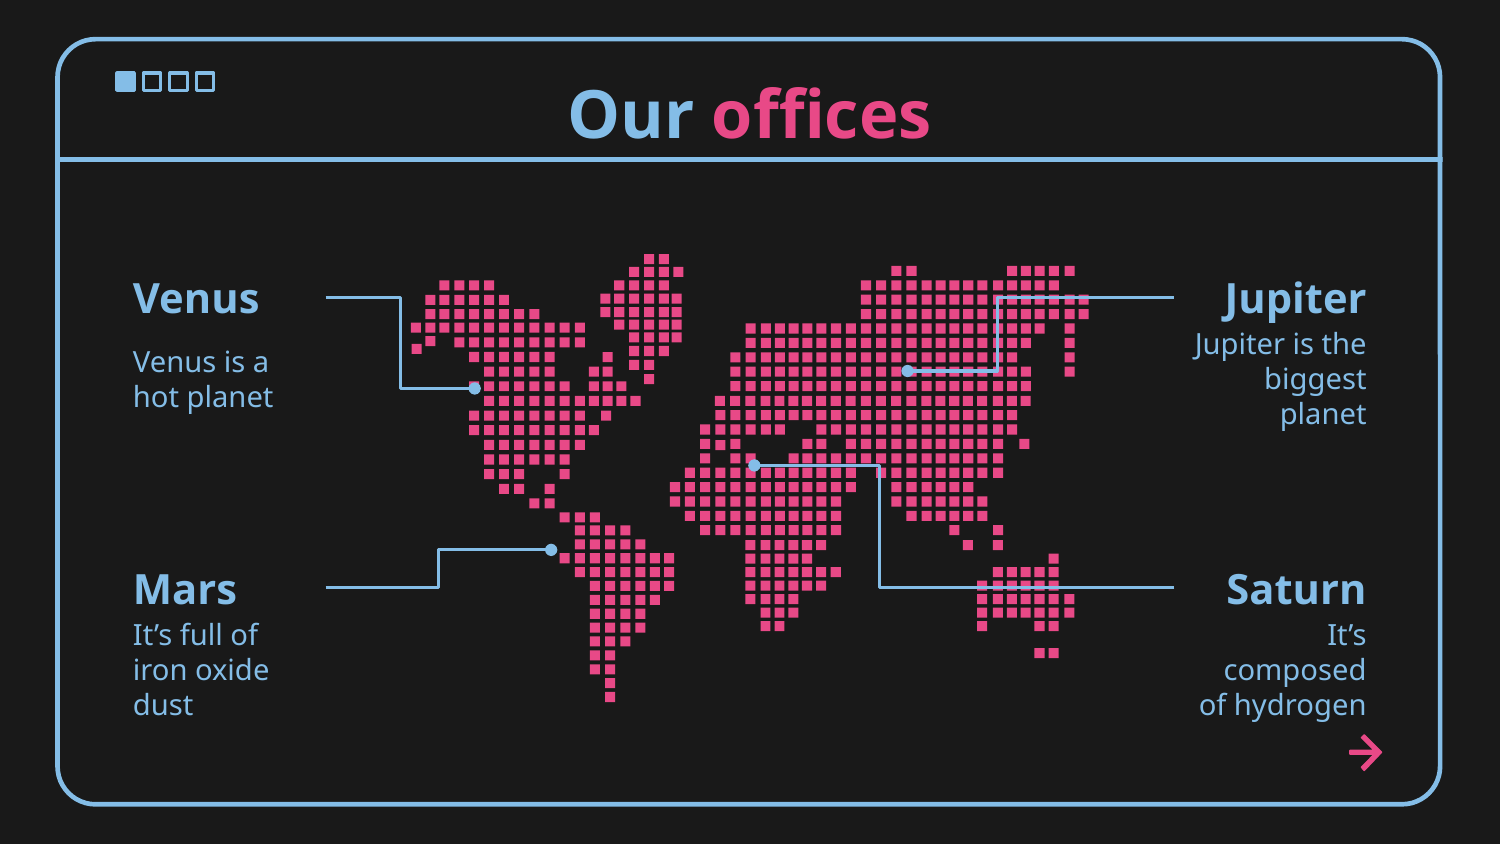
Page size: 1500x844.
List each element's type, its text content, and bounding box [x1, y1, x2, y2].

text_box [788, 482, 799, 493]
text_box [1006, 395, 1017, 406]
text_box [935, 438, 946, 449]
text_box [876, 337, 887, 348]
text_box [802, 352, 813, 363]
text_box [469, 425, 480, 436]
text_box [469, 280, 480, 291]
text_box [658, 319, 669, 330]
text_box [802, 482, 813, 493]
text_box [499, 439, 509, 450]
text_box [1064, 594, 1075, 605]
text_box [730, 525, 741, 536]
text_box [906, 323, 917, 334]
text_box [1064, 366, 1075, 377]
text_box [514, 381, 525, 392]
text_box [1048, 280, 1059, 291]
text_box [499, 309, 509, 320]
text_box [860, 424, 872, 435]
text_box [891, 395, 902, 406]
text_box [605, 539, 616, 550]
text_box [921, 510, 932, 521]
text_box [559, 322, 570, 333]
text_box [993, 525, 1004, 536]
text_box [760, 580, 771, 591]
text_box [949, 510, 960, 521]
text_box [629, 359, 640, 370]
text_box [629, 266, 640, 277]
text_box [963, 352, 974, 363]
text_box [860, 294, 872, 305]
text_box [845, 381, 856, 392]
text_box [605, 650, 616, 661]
text_box [977, 453, 988, 464]
text_box [906, 438, 917, 449]
text_box [574, 395, 585, 406]
text_box [760, 410, 771, 421]
text_box [860, 438, 872, 449]
text_box [860, 453, 872, 464]
text_box [921, 467, 932, 478]
text_box [992, 594, 1003, 605]
text_box [788, 510, 799, 521]
text_box Venus [118, 254, 326, 340]
text_box [1006, 580, 1017, 587]
text_box [760, 323, 771, 334]
text_box [774, 567, 785, 578]
text_box [745, 323, 756, 334]
text_box [935, 323, 946, 334]
text_box [816, 337, 827, 348]
text_box [845, 352, 856, 363]
text_box [774, 594, 785, 605]
text_box [559, 410, 570, 421]
text_box [977, 381, 988, 392]
text_box [935, 410, 946, 421]
text_box [484, 351, 495, 363]
text_box [1048, 607, 1059, 618]
text_box [671, 307, 682, 318]
text_box [949, 294, 960, 305]
text_box [544, 322, 555, 333]
text_box [774, 607, 785, 618]
text_box [559, 512, 570, 523]
text_box [816, 395, 827, 406]
text_box [993, 294, 1004, 305]
text_box [816, 424, 827, 435]
text_box [1006, 607, 1017, 618]
text_box [629, 332, 640, 343]
text_box [1020, 337, 1031, 348]
text_box [745, 580, 756, 591]
text_box [801, 553, 813, 564]
text_box [499, 366, 509, 377]
text_box [891, 309, 902, 320]
text_box [499, 454, 509, 465]
text_box [484, 469, 495, 480]
text_box [529, 309, 540, 320]
text_box [788, 395, 799, 406]
text_box [816, 482, 827, 493]
text_box [644, 345, 655, 357]
text_box [816, 496, 827, 507]
text_box [605, 678, 616, 689]
text_box [325, 543, 558, 589]
text_box [1064, 323, 1075, 334]
text_box [1064, 298, 1075, 305]
text_box [664, 553, 675, 564]
text_box [816, 352, 827, 363]
text_box [410, 322, 421, 333]
text_box [860, 366, 872, 377]
text_box [574, 525, 585, 536]
text_box [484, 280, 495, 291]
text_box [1034, 607, 1045, 618]
text_box [774, 366, 785, 377]
text_box [1020, 580, 1031, 587]
text_box [992, 395, 1003, 406]
text_box [605, 567, 616, 578]
text_box [977, 410, 988, 421]
text_box [658, 280, 669, 291]
text_box [906, 482, 917, 493]
text_box [816, 567, 827, 578]
text_box [544, 381, 555, 392]
text_box [921, 366, 932, 371]
text_box [1064, 265, 1075, 276]
text_box [891, 496, 902, 507]
text_box [760, 607, 771, 618]
text_box [802, 496, 813, 507]
text_box [935, 453, 946, 464]
text_box [802, 525, 813, 536]
text_box [760, 424, 771, 435]
text_box [589, 539, 600, 550]
text_box [1048, 648, 1059, 659]
text_box [684, 482, 695, 493]
text_box [830, 366, 842, 377]
text_box [802, 438, 813, 449]
text_box [614, 293, 625, 304]
text_box [845, 424, 856, 435]
text_box [544, 439, 555, 450]
text_box [845, 410, 856, 421]
text_box [921, 372, 932, 377]
text_box [605, 580, 616, 591]
text_box [700, 467, 711, 478]
text_box [469, 294, 480, 305]
text_box [589, 608, 600, 619]
text_box It’s full of iron oxide dust [118, 631, 326, 707]
text_box [529, 410, 540, 421]
text_box [760, 381, 771, 392]
text_box [602, 352, 613, 363]
text_box [484, 366, 495, 377]
text_box [602, 381, 613, 392]
text_box [700, 496, 711, 507]
text_box [730, 381, 741, 392]
text_box [1007, 298, 1018, 305]
text_box [802, 323, 813, 334]
text_box [921, 337, 932, 348]
text_box [860, 381, 872, 392]
text_box [993, 280, 1004, 291]
text_box [949, 309, 960, 320]
text_box [658, 345, 669, 357]
text_box [745, 567, 756, 578]
text_box [992, 540, 1003, 551]
text_box [730, 352, 741, 363]
text_box [993, 366, 1004, 377]
text_box [1020, 395, 1031, 406]
text_box [1007, 424, 1018, 435]
text_box [544, 366, 555, 377]
text_box [963, 366, 974, 371]
text_box [774, 510, 785, 521]
text_box [714, 395, 725, 406]
text_box [949, 381, 960, 392]
text_box It’s composed of hydrogen [1174, 631, 1382, 707]
text_box [977, 424, 988, 435]
text_box [1007, 352, 1018, 363]
text_box [514, 469, 525, 480]
text_box [574, 512, 585, 523]
text_box [998, 337, 1004, 348]
text_box [454, 322, 465, 333]
text_box [876, 467, 880, 478]
text_box [499, 381, 509, 392]
text_box [745, 366, 756, 377]
text_box [605, 553, 616, 564]
text_box [469, 337, 480, 348]
text_box [802, 381, 813, 392]
text_box [673, 266, 684, 277]
text_box [1350, 734, 1382, 771]
text_box [788, 337, 799, 348]
text_box [745, 381, 756, 392]
text_box [620, 580, 631, 591]
text_box [949, 482, 960, 493]
text_box [1034, 323, 1045, 334]
text_box [993, 323, 997, 334]
text_box [499, 337, 509, 348]
text_box [730, 410, 741, 421]
text_box [977, 467, 988, 478]
text_box [906, 280, 917, 291]
text_box [998, 323, 1004, 334]
text_box [760, 337, 771, 348]
text_box [484, 381, 495, 392]
text_box [589, 580, 600, 591]
text_box [935, 496, 946, 507]
text_box [906, 294, 917, 305]
text_box [921, 381, 932, 392]
text_box [816, 510, 827, 521]
text_box [921, 280, 932, 291]
text_box [774, 482, 785, 493]
text_box [644, 374, 655, 385]
text_box [788, 352, 799, 363]
text_box [1048, 580, 1059, 587]
text_box [499, 483, 509, 494]
text_box [715, 424, 726, 435]
text_box [601, 410, 612, 421]
text_box [745, 467, 756, 478]
text_box [876, 366, 887, 377]
text_box [559, 395, 570, 406]
text_box [484, 410, 495, 421]
text_box [830, 510, 842, 521]
text_box [998, 298, 1004, 305]
text_box [514, 322, 525, 333]
text_box [529, 322, 540, 333]
text_box [949, 525, 960, 536]
text_box [788, 525, 799, 536]
text_box [801, 540, 813, 551]
text_box [1034, 309, 1045, 320]
text_box [774, 580, 785, 591]
text_box [949, 410, 960, 421]
text_box [684, 467, 695, 478]
text_box [906, 453, 917, 464]
text_box [484, 454, 495, 465]
text_box [671, 332, 682, 343]
text_box [574, 337, 585, 348]
text_box [715, 525, 726, 536]
text_box [499, 294, 509, 305]
text_box [906, 424, 917, 435]
text_box [684, 496, 695, 507]
text_box [514, 425, 525, 436]
text_box [963, 280, 974, 291]
text_box [529, 337, 540, 348]
text_box [1019, 438, 1030, 449]
text_box [574, 439, 585, 450]
text_box [993, 309, 997, 320]
text_box [499, 425, 509, 436]
text_box [1064, 309, 1075, 320]
text_box [963, 381, 974, 392]
text_box [949, 366, 960, 371]
text_box [589, 650, 600, 661]
text_box [891, 280, 902, 291]
text_box [588, 425, 599, 436]
text_box [620, 525, 631, 536]
text_box [529, 498, 540, 509]
text_box [935, 467, 946, 478]
text_box [1020, 280, 1031, 291]
text_box [998, 309, 1004, 320]
text_box [816, 467, 827, 478]
text_box [635, 594, 646, 605]
text_box [949, 337, 960, 348]
text_box [700, 424, 711, 435]
text_box [1020, 265, 1031, 276]
text_box [700, 453, 711, 464]
text_box [876, 309, 887, 320]
text_box [620, 622, 631, 633]
text_box [921, 323, 932, 334]
text_box [760, 496, 771, 507]
text_box [760, 553, 771, 564]
text_box [830, 381, 842, 392]
text_box [644, 332, 655, 343]
text_box [1034, 567, 1045, 578]
text_box [559, 381, 570, 392]
text_box [544, 498, 555, 509]
text_box [788, 467, 799, 478]
text_box [998, 352, 1004, 363]
text_box [830, 410, 842, 421]
text_box [906, 467, 917, 478]
text_box [1020, 607, 1031, 618]
text_box [801, 567, 813, 578]
text_box [977, 366, 988, 371]
text_box [816, 410, 827, 421]
text_box [935, 372, 946, 377]
text_box [425, 336, 436, 347]
text_box [730, 482, 741, 493]
text_box [891, 265, 902, 276]
text_box [629, 345, 640, 357]
text_box [992, 567, 1003, 578]
text_box [1078, 298, 1089, 305]
text_box [529, 366, 540, 377]
text_box [649, 594, 660, 605]
text_box [529, 395, 540, 406]
text_box [830, 453, 842, 464]
text_box [816, 323, 827, 334]
text_box Our offices [118, 72, 1382, 167]
text_box [963, 510, 974, 521]
text_box [745, 395, 756, 406]
text_box [559, 553, 570, 564]
text_box [802, 366, 813, 377]
text_box [1020, 567, 1031, 578]
text_box [544, 454, 555, 465]
text_box [629, 319, 640, 330]
text_box [514, 439, 525, 450]
text_box [658, 307, 669, 318]
text_box [669, 482, 681, 493]
text_box [774, 337, 785, 348]
text_box [993, 410, 1004, 421]
text_box [816, 525, 827, 536]
text_box [529, 425, 540, 436]
text_box [935, 280, 946, 291]
text_box [700, 438, 711, 449]
text_box [949, 438, 960, 449]
text_box Venus is a hot planet [118, 340, 326, 416]
text_box [605, 622, 616, 633]
text_box [574, 567, 585, 578]
text_box [760, 352, 771, 363]
text_box [891, 352, 902, 363]
text_box [876, 453, 887, 464]
text_box [935, 309, 946, 320]
text_box [439, 294, 450, 305]
text_box [514, 395, 525, 406]
text_box [977, 372, 988, 377]
text_box [1048, 553, 1059, 564]
text_box [629, 280, 640, 291]
text_box [962, 540, 973, 551]
text_box [993, 467, 1004, 478]
text_box [921, 453, 932, 464]
text_box [977, 337, 988, 348]
text_box [860, 323, 872, 334]
text_box [788, 496, 799, 507]
text_box [649, 567, 660, 578]
text_box Jupiter [1174, 254, 1382, 340]
text_box [1034, 265, 1045, 276]
text_box [921, 410, 932, 421]
text_box [935, 381, 946, 392]
text_box [559, 454, 570, 465]
text_box [325, 297, 481, 395]
text_box [992, 607, 1003, 618]
text_box [906, 510, 917, 521]
text_box [658, 332, 669, 343]
text_box [935, 352, 946, 363]
text_box [906, 410, 917, 421]
text_box [715, 410, 726, 421]
text_box [860, 337, 872, 348]
text_box [906, 309, 917, 320]
text_box [614, 280, 625, 291]
text_box [1064, 337, 1075, 348]
text_box [1034, 280, 1045, 291]
text_box [499, 410, 509, 421]
text_box [671, 293, 682, 304]
text_box [574, 322, 585, 333]
text_box [935, 366, 946, 371]
text_box [963, 467, 974, 478]
text_box [600, 293, 611, 304]
text_box [774, 381, 785, 392]
text_box [411, 343, 422, 354]
text_box [876, 410, 887, 421]
text_box [644, 359, 655, 370]
text_box [544, 425, 555, 436]
text_box [454, 337, 465, 348]
text_box [514, 309, 525, 320]
text_box [425, 294, 436, 305]
text_box [1048, 265, 1059, 276]
text_box [745, 352, 756, 363]
text_box [1020, 298, 1031, 305]
text_box [977, 496, 988, 507]
text_box [891, 366, 902, 377]
text_box [891, 337, 902, 348]
text_box [589, 525, 600, 536]
text_box [774, 424, 785, 435]
text_box [845, 467, 856, 478]
text_box [963, 337, 974, 348]
text_box [664, 567, 675, 578]
text_box [801, 580, 813, 591]
text_box [774, 553, 785, 564]
text_box [1006, 594, 1017, 605]
text_box [963, 309, 974, 320]
text_box [499, 351, 509, 363]
text_box [949, 453, 960, 464]
text_box [774, 525, 785, 536]
text_box [589, 567, 600, 578]
text_box [906, 395, 917, 406]
text_box [992, 580, 1003, 587]
text_box [845, 337, 856, 348]
text_box [816, 540, 827, 551]
text_box [1006, 567, 1017, 578]
text_box [700, 525, 711, 536]
text_box [715, 510, 726, 521]
text_box [544, 351, 555, 363]
text_box [1007, 309, 1018, 320]
text_box [684, 510, 695, 521]
text_box [529, 439, 540, 450]
text_box [730, 395, 741, 406]
text_box [605, 664, 616, 675]
text_box [891, 453, 902, 464]
text_box [921, 352, 932, 363]
text_box [559, 337, 570, 348]
text_box [589, 594, 600, 605]
text_box [921, 294, 932, 305]
text_box [845, 323, 856, 334]
text_box [921, 496, 932, 507]
text_box [1064, 607, 1075, 618]
text_box [876, 352, 887, 363]
text_box [830, 482, 842, 493]
text_box [544, 337, 555, 348]
text_box [760, 567, 771, 578]
text_box [881, 467, 887, 478]
text_box [1034, 621, 1045, 632]
text_box [963, 294, 974, 305]
text_box [860, 395, 871, 406]
text_box [745, 453, 756, 464]
text_box [935, 395, 946, 406]
text_box [620, 608, 631, 619]
text_box [993, 381, 1004, 392]
text_box [700, 482, 711, 493]
text_box [788, 594, 799, 605]
text_box [949, 467, 960, 478]
text_box [635, 608, 646, 619]
text_box [620, 553, 631, 564]
text_box [745, 337, 756, 348]
text_box [891, 424, 902, 435]
text_box [788, 540, 799, 551]
text_box [949, 323, 960, 334]
text_box [649, 553, 660, 564]
text_box [589, 622, 600, 633]
text_box [499, 395, 509, 406]
text_box [469, 351, 480, 363]
text_box [1007, 265, 1018, 276]
text_box [589, 512, 600, 523]
text_box [830, 337, 842, 348]
text_box [830, 352, 842, 363]
text_box [906, 265, 917, 276]
text_box [1020, 323, 1031, 334]
text_box [760, 482, 771, 493]
text_box [891, 323, 902, 334]
text_box [802, 410, 813, 421]
text_box [949, 395, 960, 406]
text_box [845, 395, 856, 406]
text_box [921, 482, 932, 493]
text_box [949, 496, 960, 507]
text_box [605, 691, 616, 703]
text_box [963, 410, 974, 421]
text_box [605, 525, 616, 536]
text_box [845, 453, 856, 464]
text_box [977, 580, 988, 587]
text_box [544, 483, 555, 494]
text_box [774, 496, 785, 507]
text_box [788, 453, 799, 464]
text_box [629, 293, 640, 304]
text_box [644, 319, 655, 330]
text_box [715, 496, 726, 507]
text_box [906, 381, 917, 392]
text_box [949, 352, 960, 363]
text_box [760, 540, 771, 551]
text_box [484, 309, 495, 320]
text_box [977, 352, 988, 363]
text_box [602, 366, 613, 377]
text_box [788, 553, 799, 564]
text_box [589, 636, 600, 647]
text_box [802, 453, 813, 464]
text_box [614, 307, 625, 318]
text_box [949, 424, 960, 435]
text_box [1064, 352, 1075, 363]
text_box [658, 254, 669, 265]
text_box [760, 366, 771, 377]
text_box [605, 608, 616, 619]
text_box [906, 337, 917, 348]
text_box [1048, 309, 1059, 320]
text_box [484, 322, 495, 333]
text_box [1048, 621, 1059, 632]
text_box [484, 294, 495, 305]
text_box [906, 496, 917, 507]
text_box [876, 424, 887, 435]
text_box [544, 395, 555, 406]
text_box [774, 410, 785, 421]
text_box [529, 454, 540, 465]
text_box [454, 294, 465, 305]
text_box [860, 280, 872, 291]
text_box [921, 395, 932, 406]
text_box [616, 395, 627, 406]
text_box [830, 496, 842, 507]
text_box [876, 294, 887, 305]
text_box [860, 410, 872, 421]
text_box [635, 567, 646, 578]
text_box [671, 319, 682, 330]
text_box [788, 410, 799, 421]
text_box [630, 395, 641, 406]
text_box [788, 366, 799, 377]
text_box [745, 540, 756, 551]
text_box [644, 307, 655, 318]
text_box [949, 280, 960, 291]
text_box [616, 381, 627, 392]
text_box [1034, 298, 1045, 305]
text_box [574, 539, 585, 550]
text_box [963, 323, 974, 334]
text_box [963, 438, 974, 449]
text_box [876, 323, 887, 334]
text_box [1007, 280, 1018, 291]
text_box [1007, 366, 1018, 377]
text_box [745, 424, 756, 435]
text_box Jupiter is the biggest planet [1174, 340, 1382, 416]
text_box [1007, 381, 1018, 392]
text_box [602, 395, 613, 406]
text_box [574, 410, 585, 421]
text_box [802, 510, 813, 521]
text_box [745, 510, 756, 521]
text_box [845, 366, 856, 377]
text_box [977, 607, 988, 618]
text_box [635, 539, 646, 550]
text_box [788, 567, 799, 578]
text_box [559, 469, 570, 480]
text_box [876, 280, 887, 291]
text_box [514, 337, 525, 348]
text_box [977, 395, 988, 406]
text_box [425, 309, 436, 320]
text_box [1020, 366, 1031, 377]
text_box [977, 280, 988, 291]
text_box [658, 293, 669, 304]
text_box [730, 453, 741, 464]
text_box [935, 510, 946, 521]
text_box [589, 664, 600, 675]
text_box [629, 307, 640, 318]
text_box [499, 322, 509, 333]
text_box [788, 580, 799, 591]
text_box [620, 567, 631, 578]
text_box [993, 352, 997, 363]
text_box [644, 266, 655, 277]
text_box [760, 621, 771, 632]
text_box [963, 424, 974, 435]
text_box [816, 381, 827, 392]
text_box [921, 438, 932, 449]
text_box [1078, 309, 1089, 320]
text_box [977, 594, 988, 605]
text_box [614, 319, 625, 330]
text_box [891, 467, 902, 478]
text_box [816, 366, 827, 377]
text_box [935, 294, 946, 305]
text_box [715, 440, 726, 451]
text_box [845, 482, 856, 493]
text_box [514, 410, 525, 421]
text_box [745, 410, 756, 421]
text_box [484, 337, 495, 348]
text_box [963, 496, 974, 507]
text_box [860, 309, 872, 320]
text_box [589, 553, 600, 564]
text_box [469, 410, 480, 421]
text_box [484, 395, 495, 406]
text_box [559, 439, 570, 450]
text_box [830, 424, 842, 435]
text_box [774, 621, 785, 632]
text_box [730, 424, 741, 435]
text_box [801, 395, 813, 406]
text_box [1034, 580, 1045, 587]
text_box [830, 395, 841, 406]
text_box [1034, 648, 1045, 659]
text_box Mars [118, 544, 326, 631]
text_box [658, 266, 669, 277]
text_box [484, 439, 495, 450]
text_box [802, 467, 813, 478]
text_box [700, 510, 711, 521]
text_box [963, 482, 974, 493]
text_box [993, 453, 1004, 464]
text_box [745, 482, 756, 493]
text_box [845, 438, 856, 449]
text_box [901, 297, 1174, 378]
text_box [760, 510, 771, 521]
text_box [963, 372, 974, 377]
text_box [977, 438, 988, 449]
text_box [664, 580, 675, 591]
text_box [993, 424, 1004, 435]
text_box [977, 323, 988, 334]
text_box [1048, 594, 1059, 605]
text_box [816, 580, 827, 591]
text_box [949, 372, 960, 377]
text_box [774, 323, 785, 334]
text_box [802, 337, 813, 348]
text_box [977, 309, 988, 320]
text_box [439, 309, 450, 320]
text_box [962, 395, 973, 406]
text_box [921, 424, 932, 435]
text_box [514, 454, 525, 465]
text_box [635, 580, 646, 591]
text_box [935, 482, 946, 493]
text_box [830, 567, 841, 578]
text_box [644, 293, 655, 304]
text_box [774, 352, 785, 363]
text_box [830, 323, 842, 334]
text_box [620, 539, 631, 550]
text_box [977, 294, 988, 305]
text_box [748, 459, 1175, 588]
text_box [745, 553, 756, 564]
text_box [1007, 337, 1018, 348]
text_box [891, 294, 902, 305]
text_box [644, 280, 655, 291]
text_box [730, 467, 741, 478]
text_box [760, 395, 771, 406]
text_box [620, 636, 631, 647]
text_box [544, 410, 555, 421]
text_box [469, 309, 480, 320]
text_box [760, 467, 771, 478]
text_box [963, 453, 974, 464]
text_box [745, 496, 756, 507]
text_box [830, 525, 842, 536]
text_box [514, 366, 525, 377]
text_box [1048, 298, 1059, 305]
text_box [906, 352, 917, 363]
text_box [977, 621, 988, 632]
text_box [730, 366, 741, 377]
text_box [921, 309, 932, 320]
text_box [605, 594, 616, 605]
text_box [514, 483, 525, 494]
text_box [635, 622, 646, 633]
text_box [891, 438, 902, 449]
text_box [730, 496, 741, 507]
text_box [715, 482, 726, 493]
text_box [600, 307, 611, 318]
text_box [605, 636, 616, 647]
text_box [574, 425, 585, 436]
text_box [730, 510, 741, 521]
text_box [860, 352, 872, 363]
text_box [891, 482, 902, 493]
text_box [730, 438, 741, 449]
text_box [574, 553, 585, 564]
text_box [774, 395, 785, 406]
text_box [454, 280, 465, 291]
text_box [935, 337, 946, 348]
text_box [514, 351, 525, 363]
text_box [1034, 594, 1045, 605]
text_box [469, 322, 480, 333]
text_box [499, 469, 509, 480]
text_box [439, 280, 450, 291]
text_box [1020, 594, 1031, 605]
text_box [649, 580, 660, 591]
text_box [993, 438, 1004, 449]
text_box [1007, 323, 1018, 334]
text_box [935, 424, 946, 435]
text_box [529, 381, 540, 392]
text_box [816, 438, 827, 449]
text_box [760, 525, 771, 536]
text_box [816, 453, 827, 464]
text_box [439, 322, 450, 333]
text_box [588, 381, 599, 392]
text_box [774, 540, 785, 551]
text_box [484, 425, 495, 436]
text_box [788, 381, 799, 392]
text_box [760, 594, 771, 605]
text_box [876, 438, 887, 449]
text_box [588, 395, 599, 406]
text_box [774, 467, 785, 478]
text_box [635, 553, 646, 564]
text_box [993, 337, 997, 348]
text_box [875, 395, 886, 406]
text_box [830, 467, 842, 478]
text_box [745, 525, 756, 536]
text_box [745, 594, 756, 605]
text_box [620, 594, 631, 605]
text_box [1007, 410, 1018, 421]
text_box [669, 496, 681, 507]
text_box [559, 425, 570, 436]
text_box [1020, 309, 1031, 320]
text_box [1020, 381, 1031, 392]
text_box Saturn [1174, 544, 1382, 631]
text_box [876, 381, 887, 392]
text_box [977, 510, 988, 521]
text_box [891, 381, 902, 392]
text_box [715, 467, 726, 478]
text_box [788, 323, 799, 334]
text_box [1048, 567, 1059, 578]
text_box [588, 366, 599, 377]
text_box [425, 322, 436, 333]
text_box [891, 410, 902, 421]
text_box [529, 351, 540, 363]
text_box [644, 254, 655, 265]
text_box [788, 607, 799, 618]
text_box [454, 309, 465, 320]
